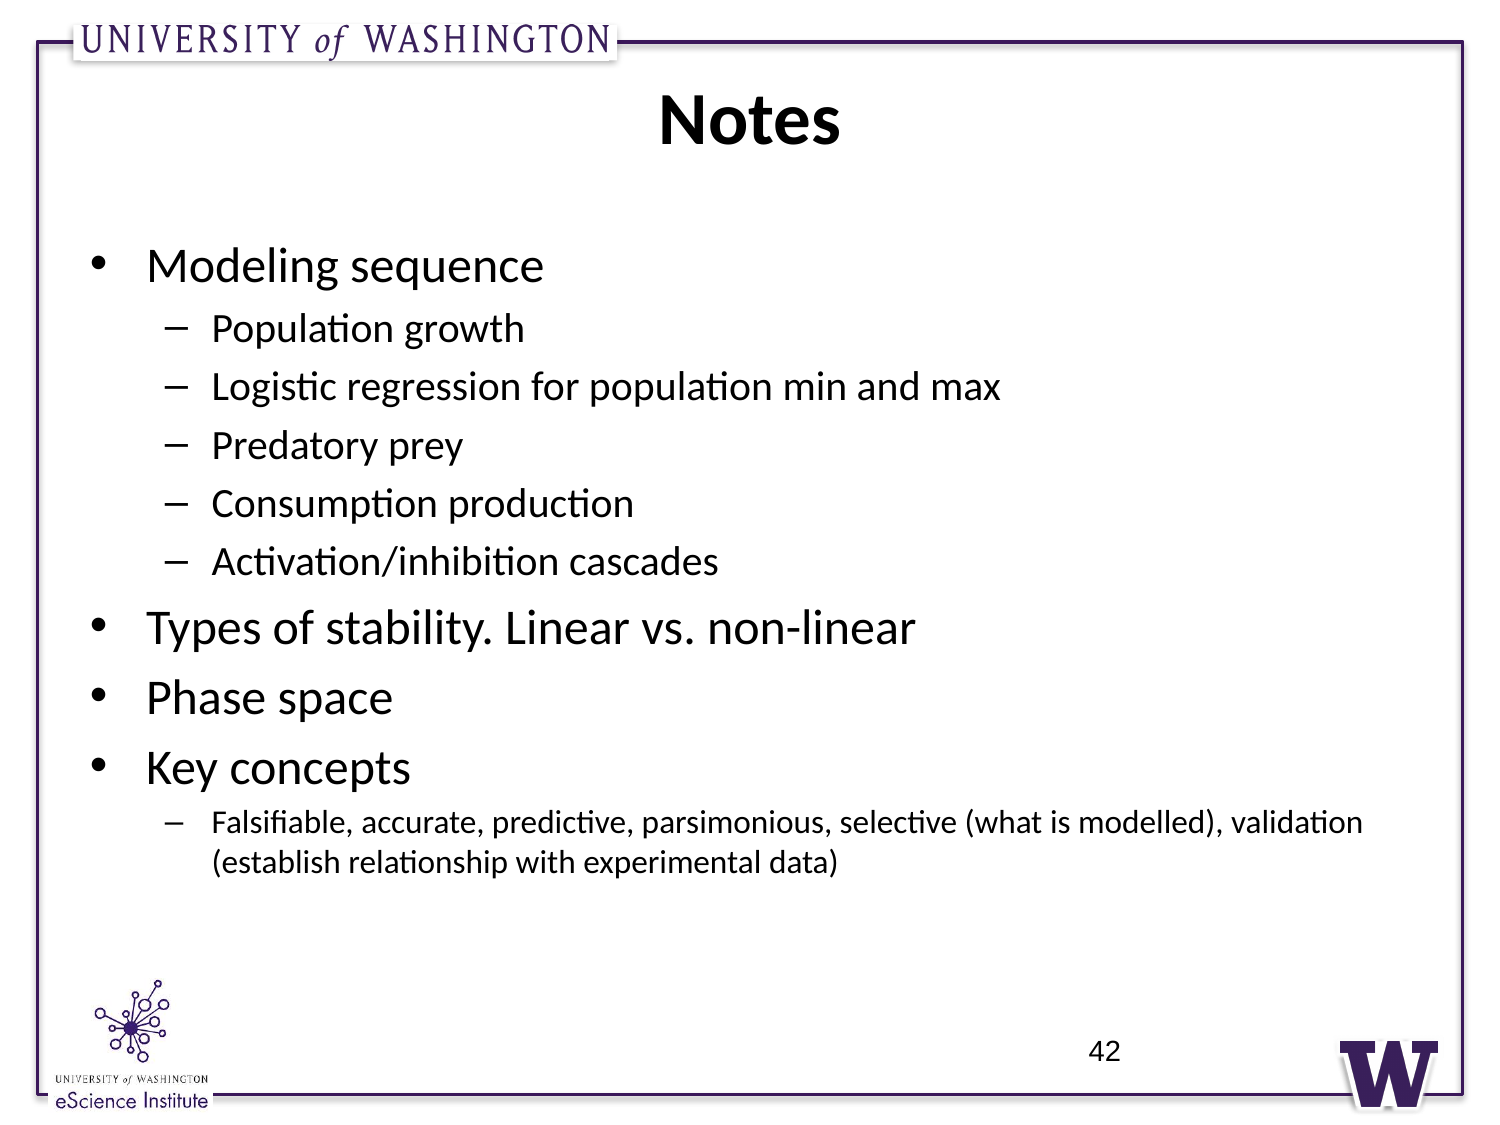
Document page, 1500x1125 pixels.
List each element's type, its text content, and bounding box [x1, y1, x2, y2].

slide_number 42 [1073, 1025, 1300, 1085]
title Notes [75, 62, 1425, 200]
picture [81, 24, 609, 61]
picture [48, 978, 213, 1113]
list Modeling sequence Population growth Logistic regression for population min and max Predatory prey Consumption production Activation/inhibition cascades Types of stability. Linear vs. non-linear Phase space Key concepts Falsifiable, accurate, predictive, parsimonious, selective (what is modelled), validation (establish relationship with experimental data) [75, 224, 1425, 975]
picture [1340, 1041, 1438, 1107]
